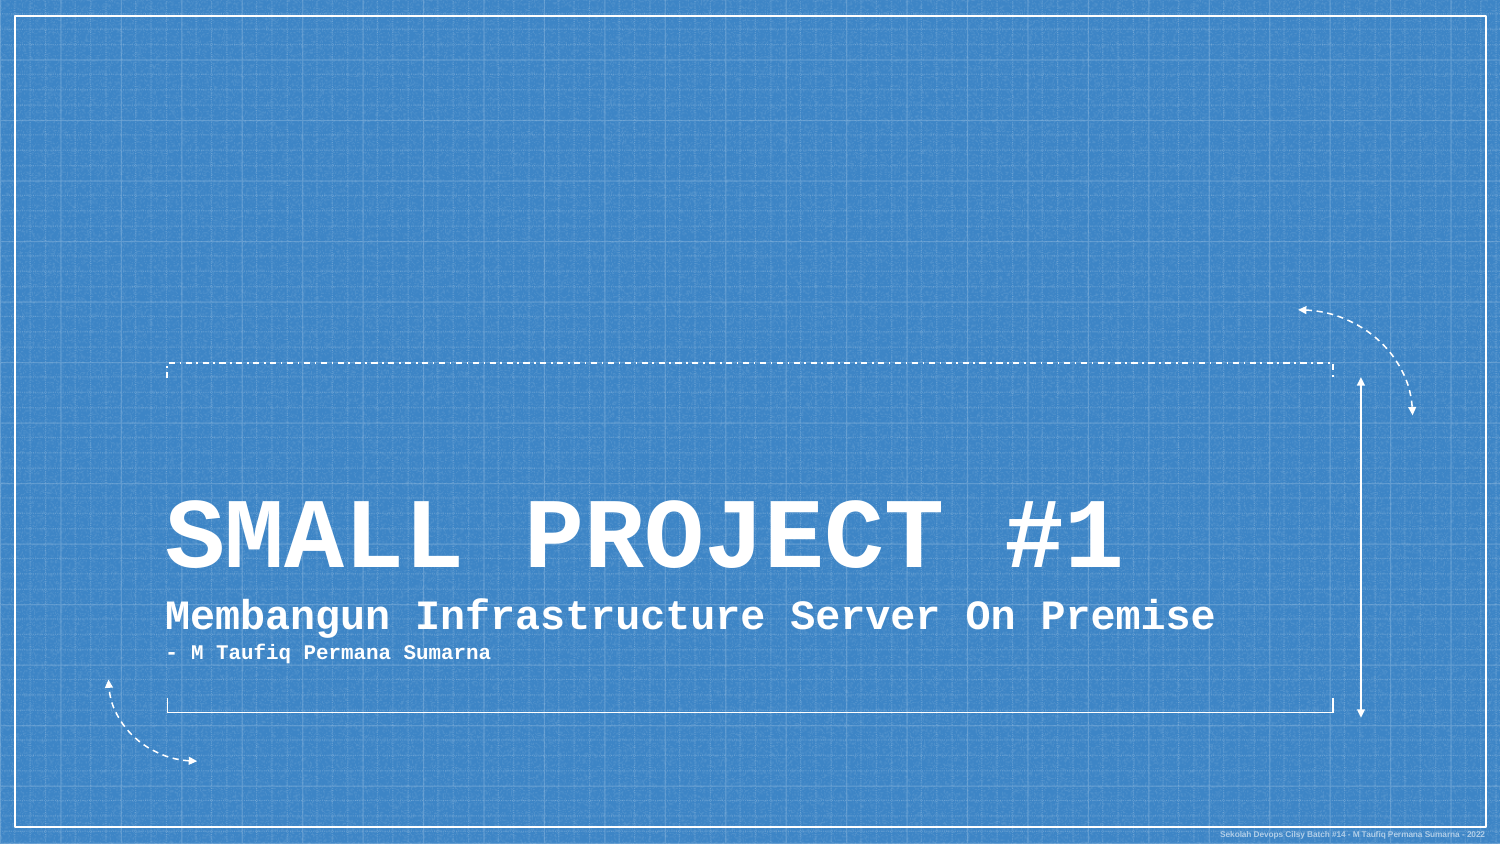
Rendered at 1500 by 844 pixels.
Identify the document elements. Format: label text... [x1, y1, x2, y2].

title SMALL PROJECT #1 Membangun Infrastructure Server On Premise - M Taufiq Permana Sumarna [150, 359, 1334, 680]
picture [0, 0, 1500, 844]
